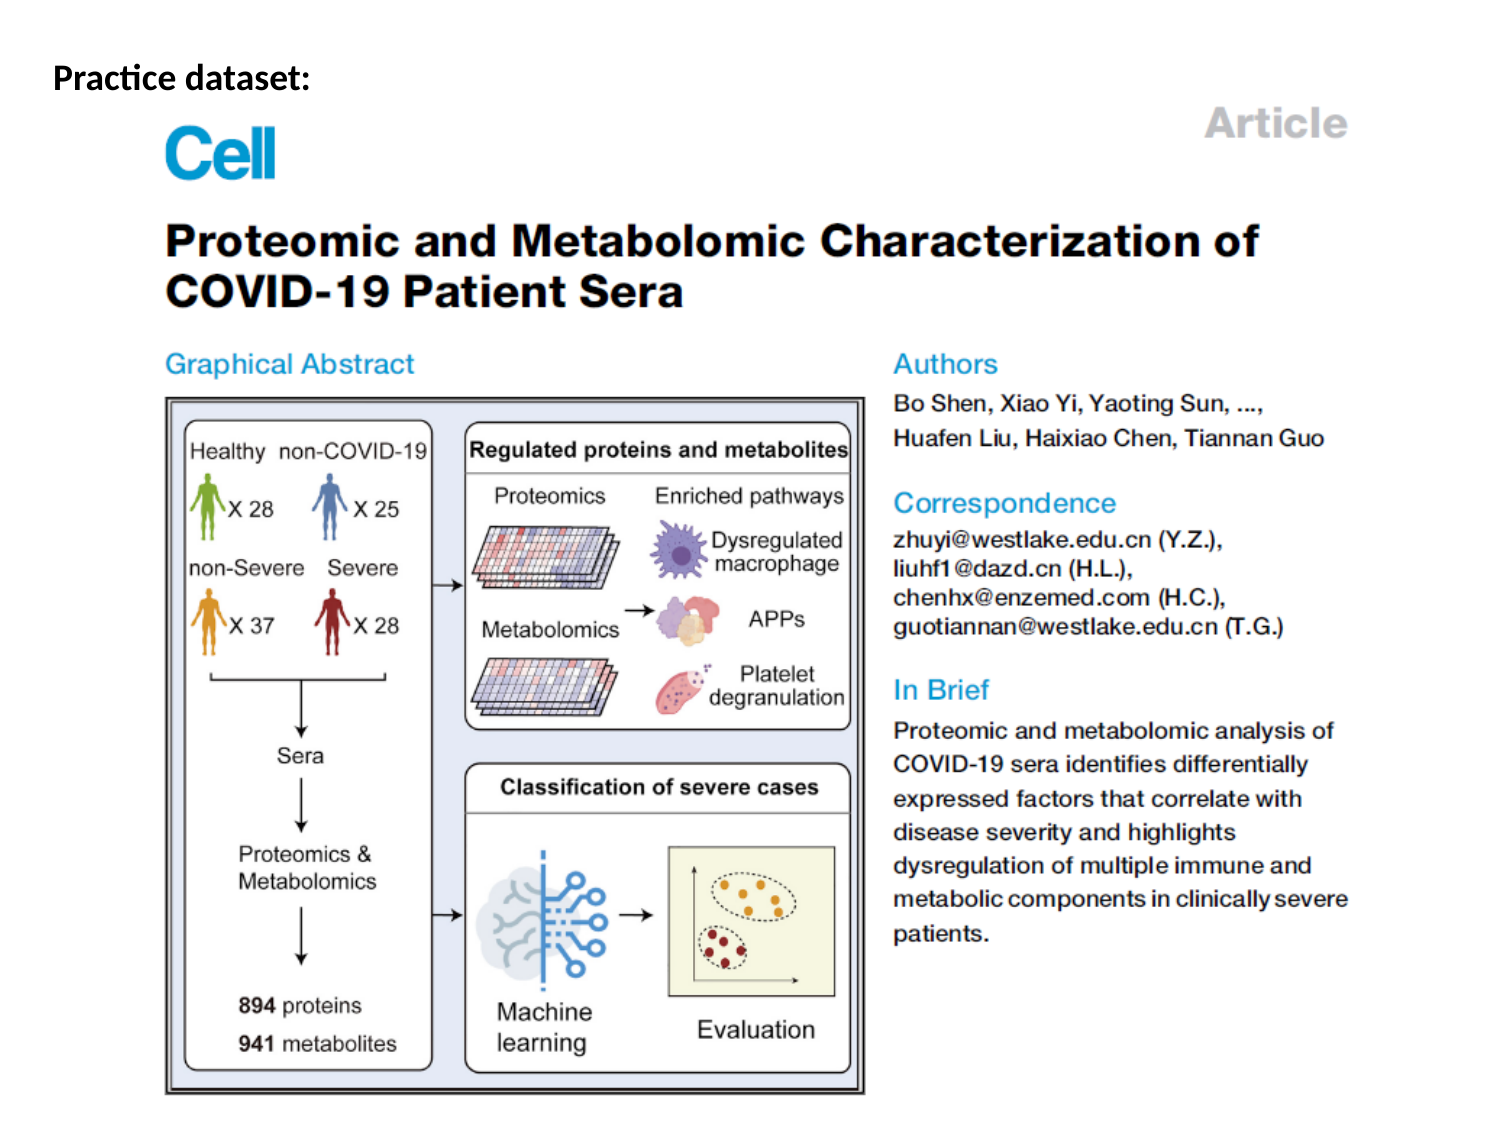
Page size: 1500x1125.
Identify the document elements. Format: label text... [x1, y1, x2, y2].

text_box Practice dataset: [38, 45, 790, 106]
picture [146, 106, 1354, 1104]
